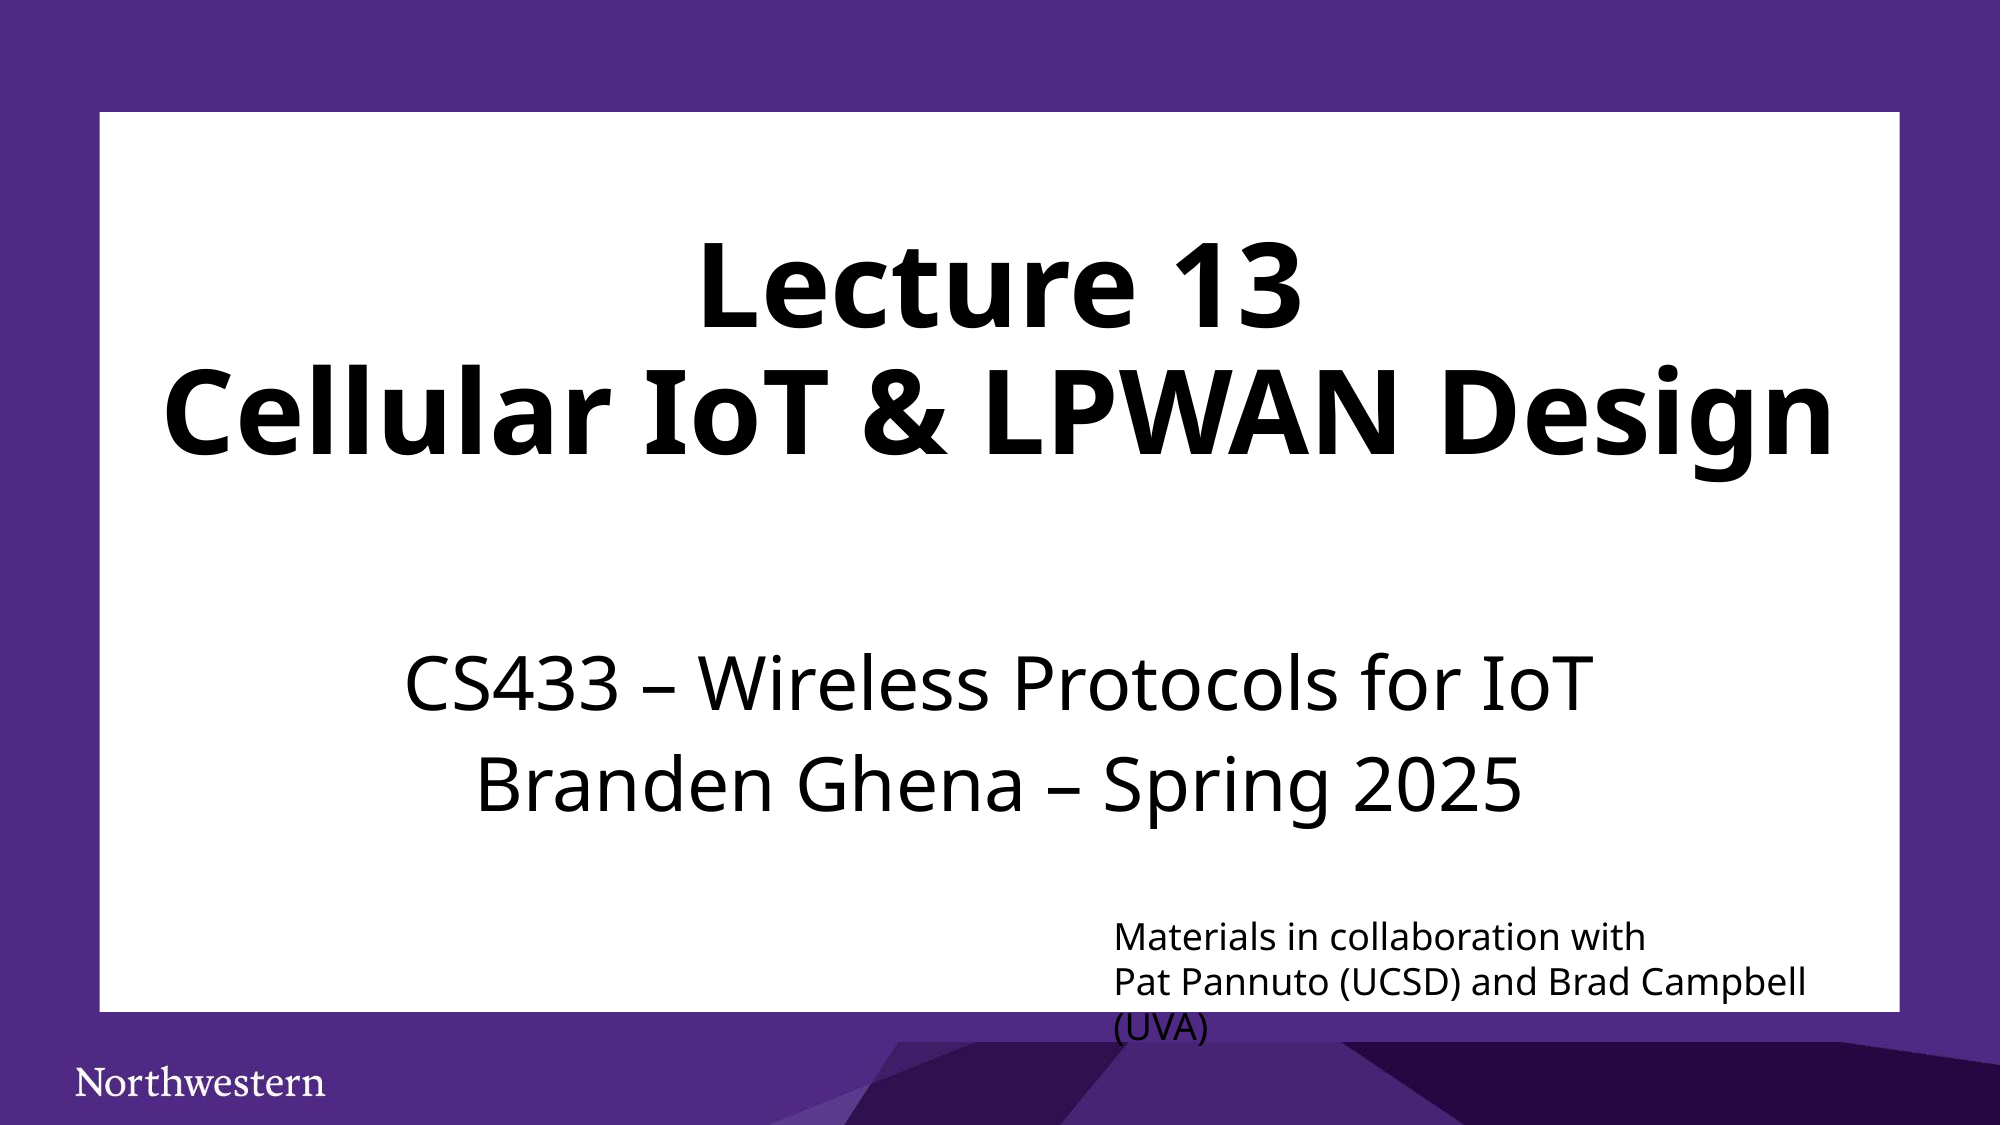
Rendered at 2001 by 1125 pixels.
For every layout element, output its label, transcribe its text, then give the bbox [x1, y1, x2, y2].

picture [0, 1042, 2000, 1125]
title Lecture 13 Cellular IoT & LPWAN Design [99, 112, 1900, 488]
text_box Materials in collaboration with Pat Pannuto (UCSD) and Brad Campbell (UVA) [1098, 905, 1900, 1056]
subtitle CS433 – Wireless Protocols for IoT Branden Ghena – Spring 2025 [99, 637, 1900, 863]
